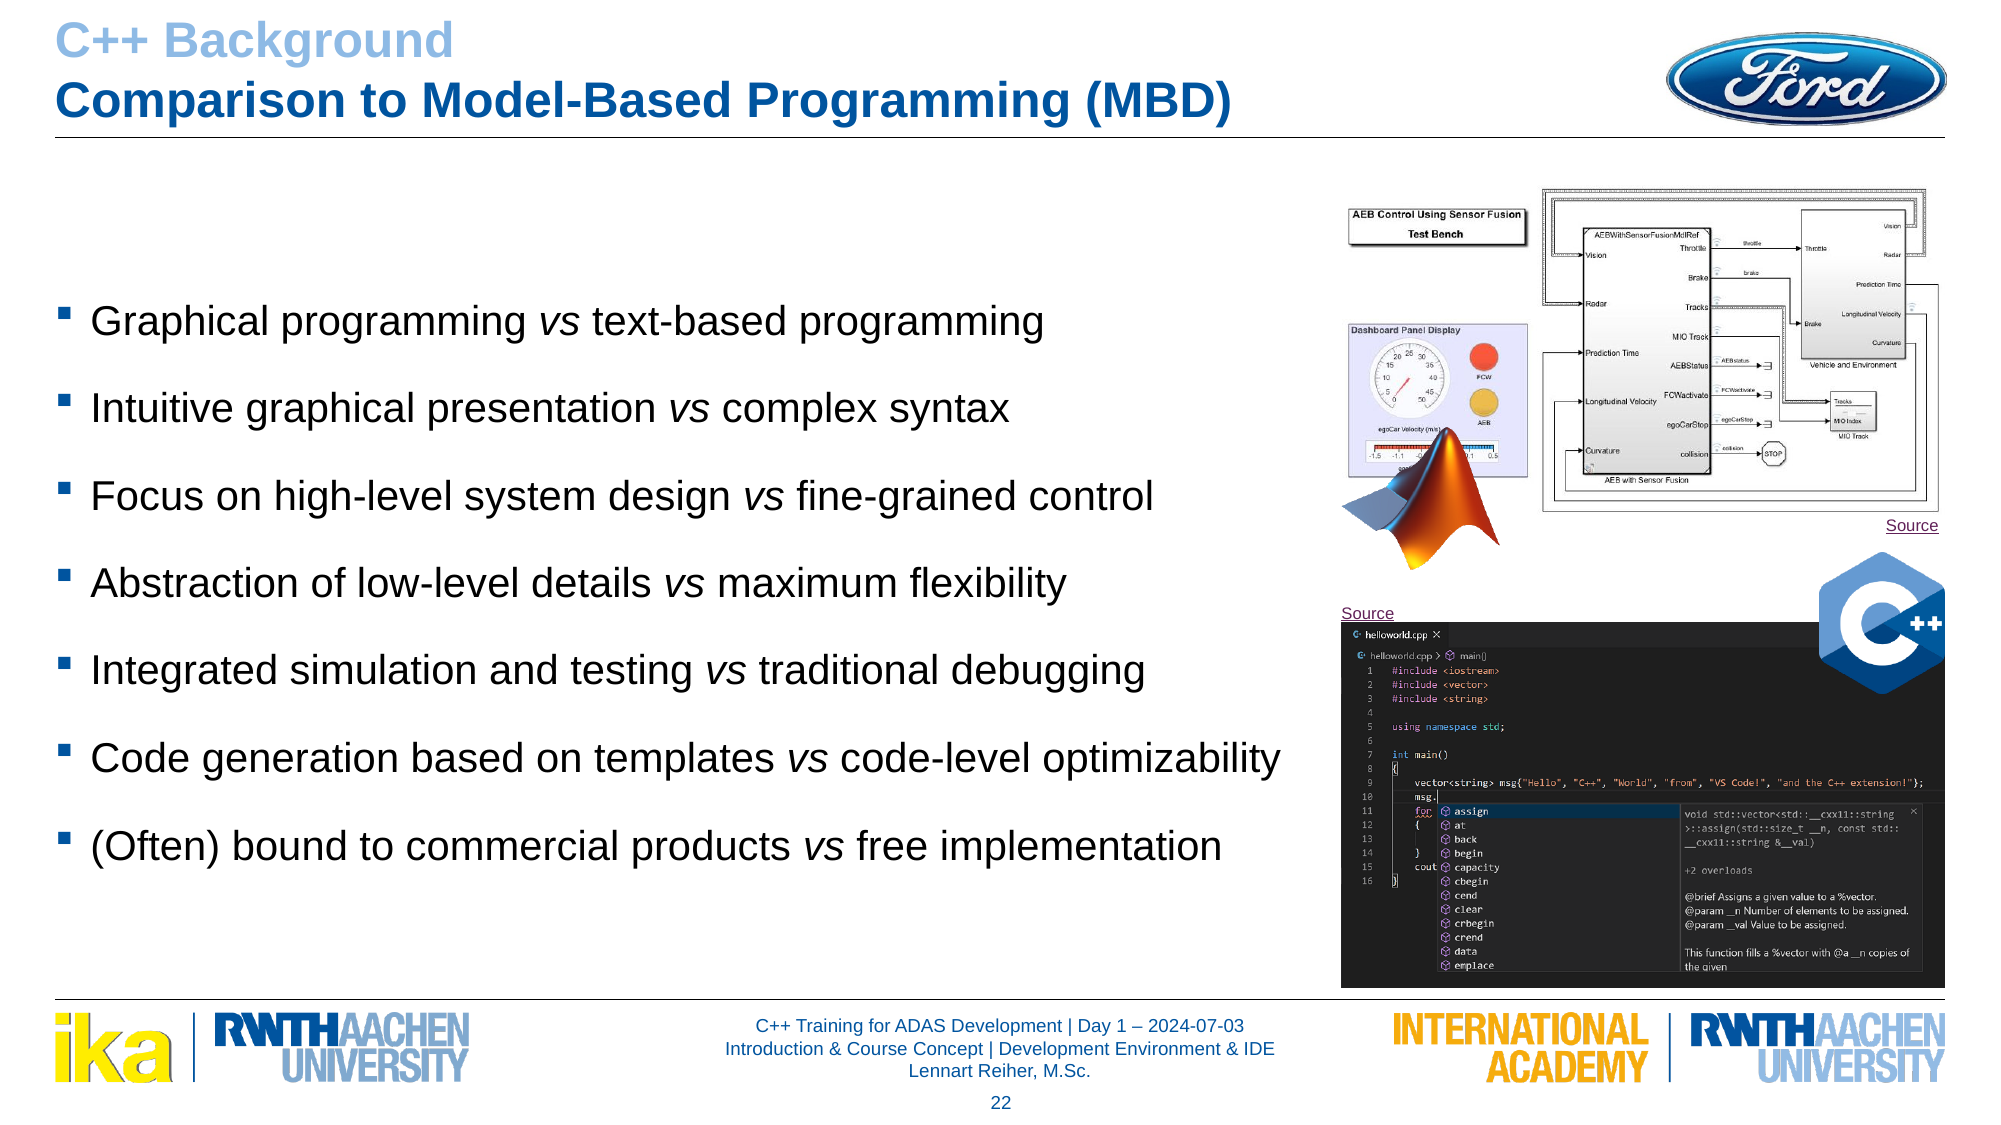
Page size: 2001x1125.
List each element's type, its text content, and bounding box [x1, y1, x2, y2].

picture [55, 1012, 469, 1083]
text_box Source [1341, 602, 1401, 622]
picture [1394, 1012, 1945, 1083]
picture [1341, 160, 1945, 570]
list C++ Background Comparison to Model-Based Programming (MBD) [55, 7, 1945, 129]
slide_number 22 [962, 1082, 1040, 1122]
picture [1341, 552, 1945, 988]
list Graphical programming vs text-based programming Intuitive graphical presentation vs complex syntax Focus on high-level system design vs fine-grained control Abstraction of low-level details vs maximum flexibility Integrated simulation and testing vs traditional debugging Code generation based on templates vs code-level optimizability (Often) bound to commercial products vs free implementation [54, 160, 1319, 976]
